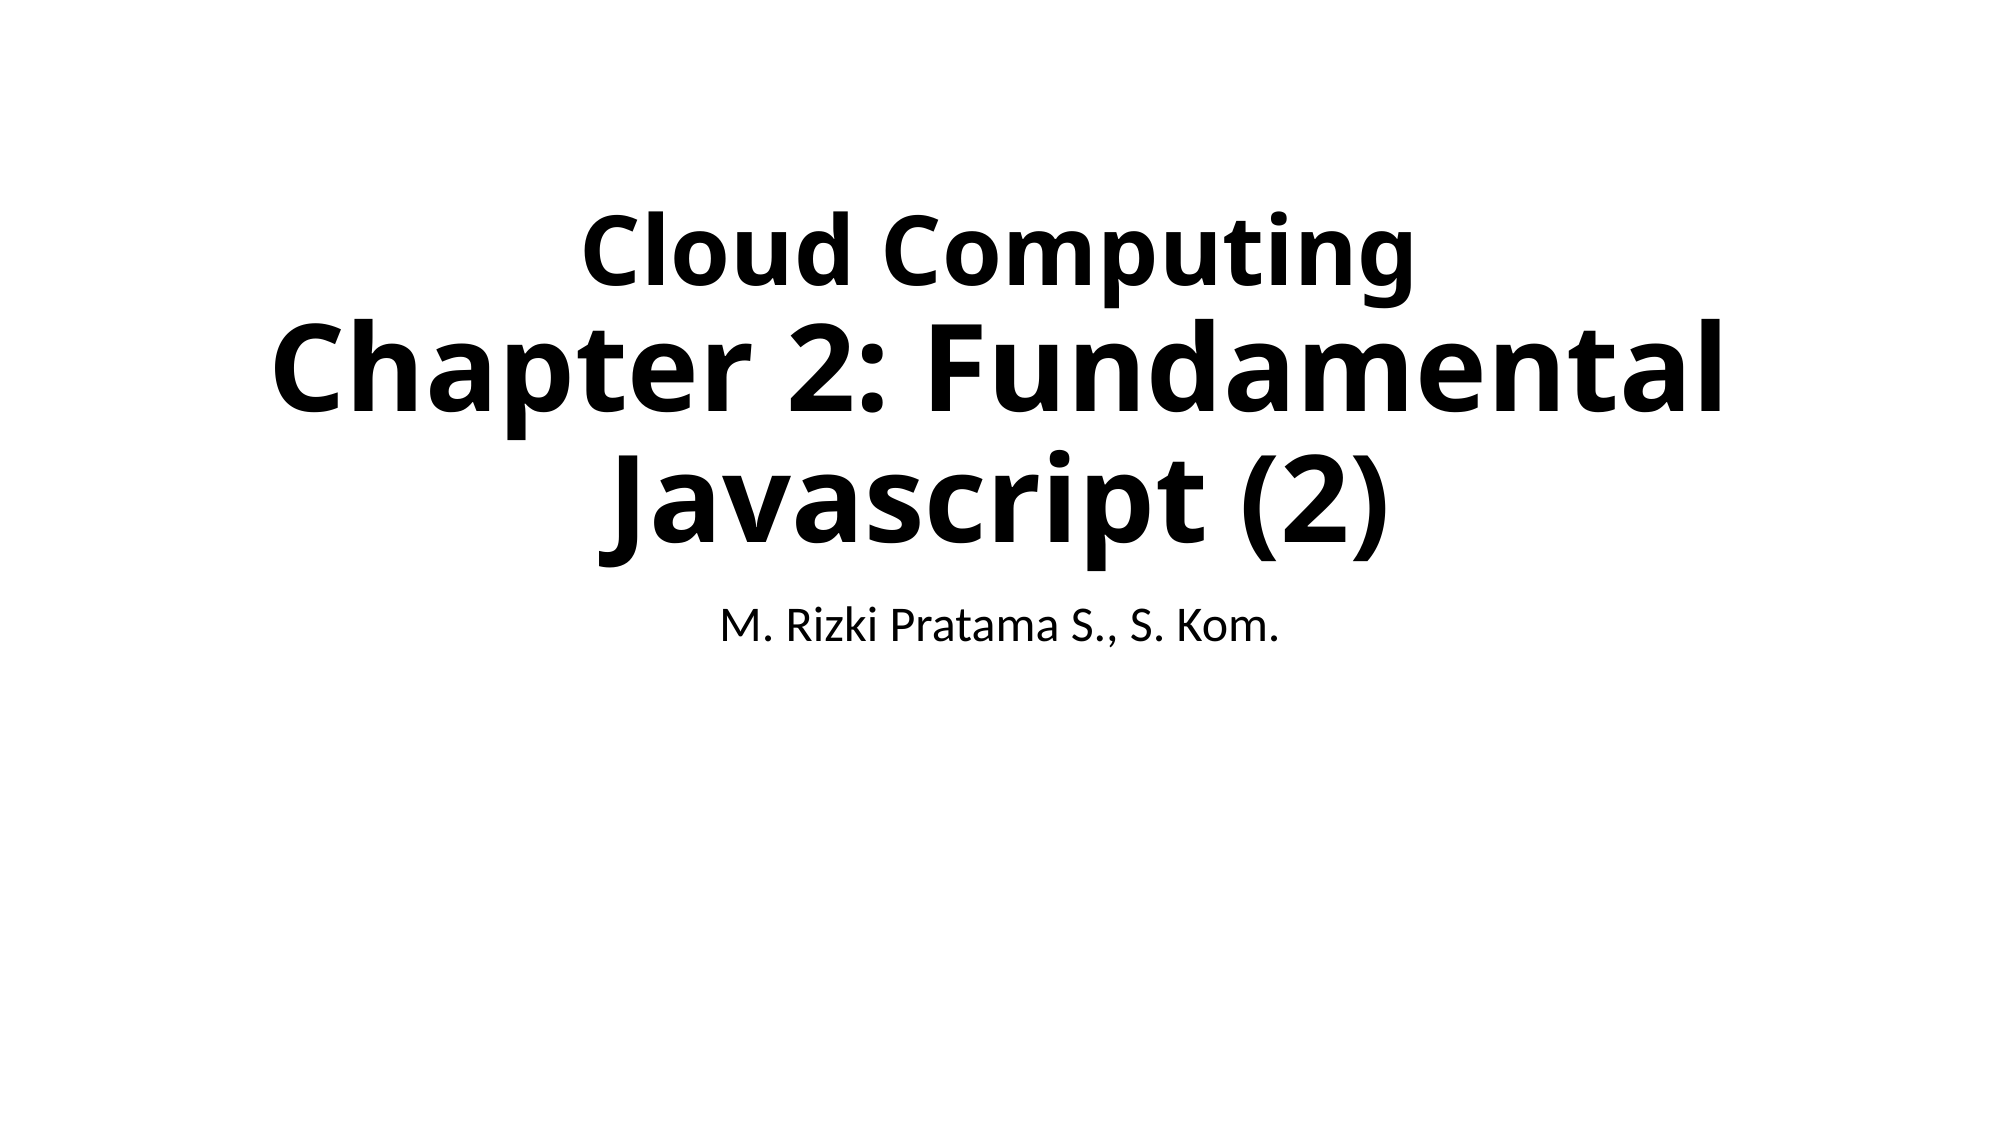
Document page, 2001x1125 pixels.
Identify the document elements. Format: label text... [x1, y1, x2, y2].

subtitle M. Rizki Pratama S., S. Kom. [249, 590, 1750, 863]
title Cloud Computing Chapter 2: Fundamental Javascript (2) [249, 184, 1750, 576]
